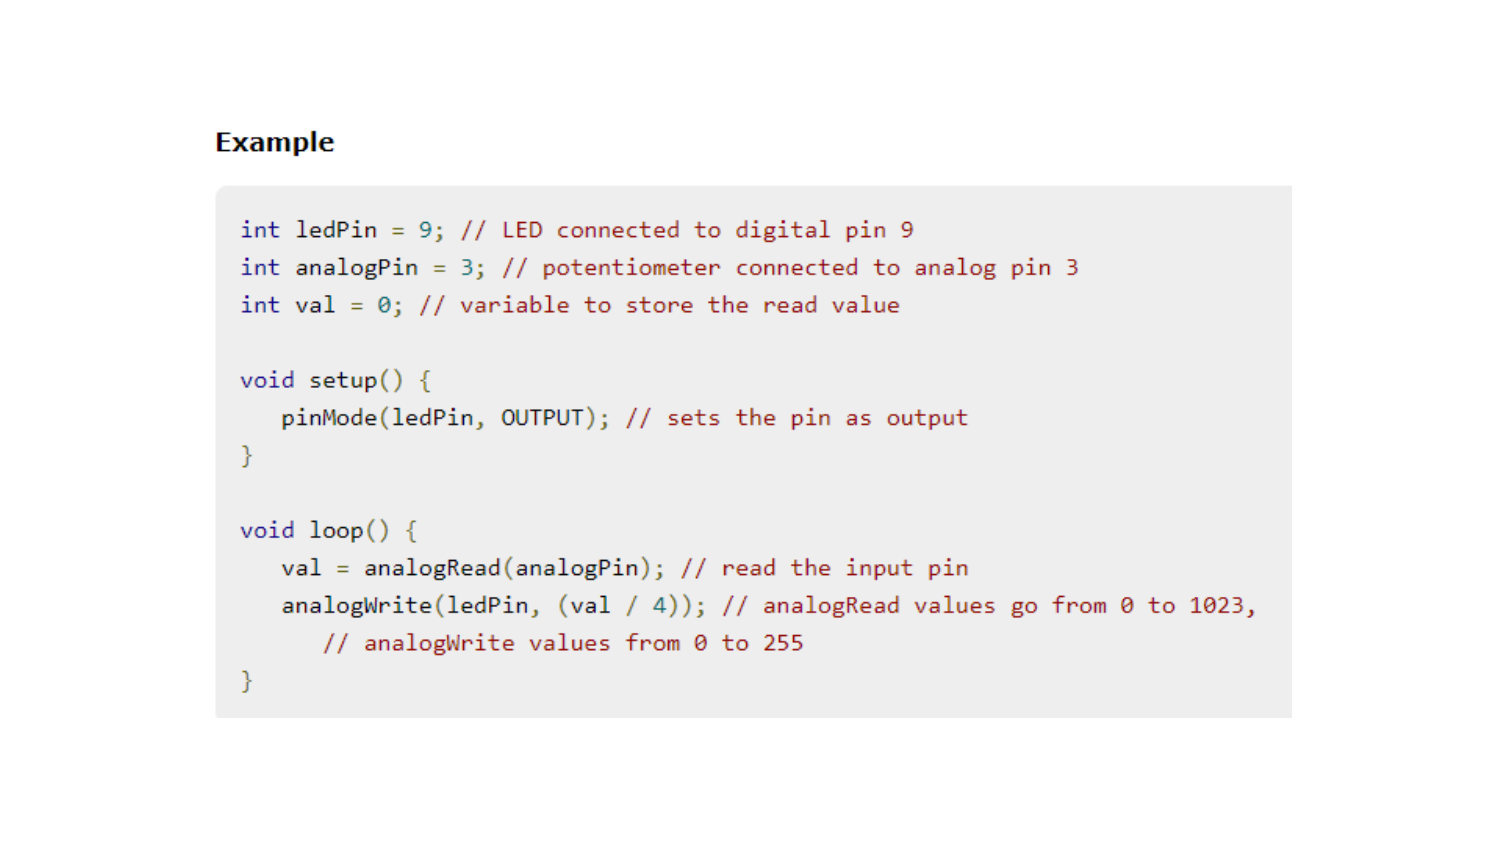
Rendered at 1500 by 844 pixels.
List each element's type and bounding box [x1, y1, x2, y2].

picture [208, 125, 1292, 719]
